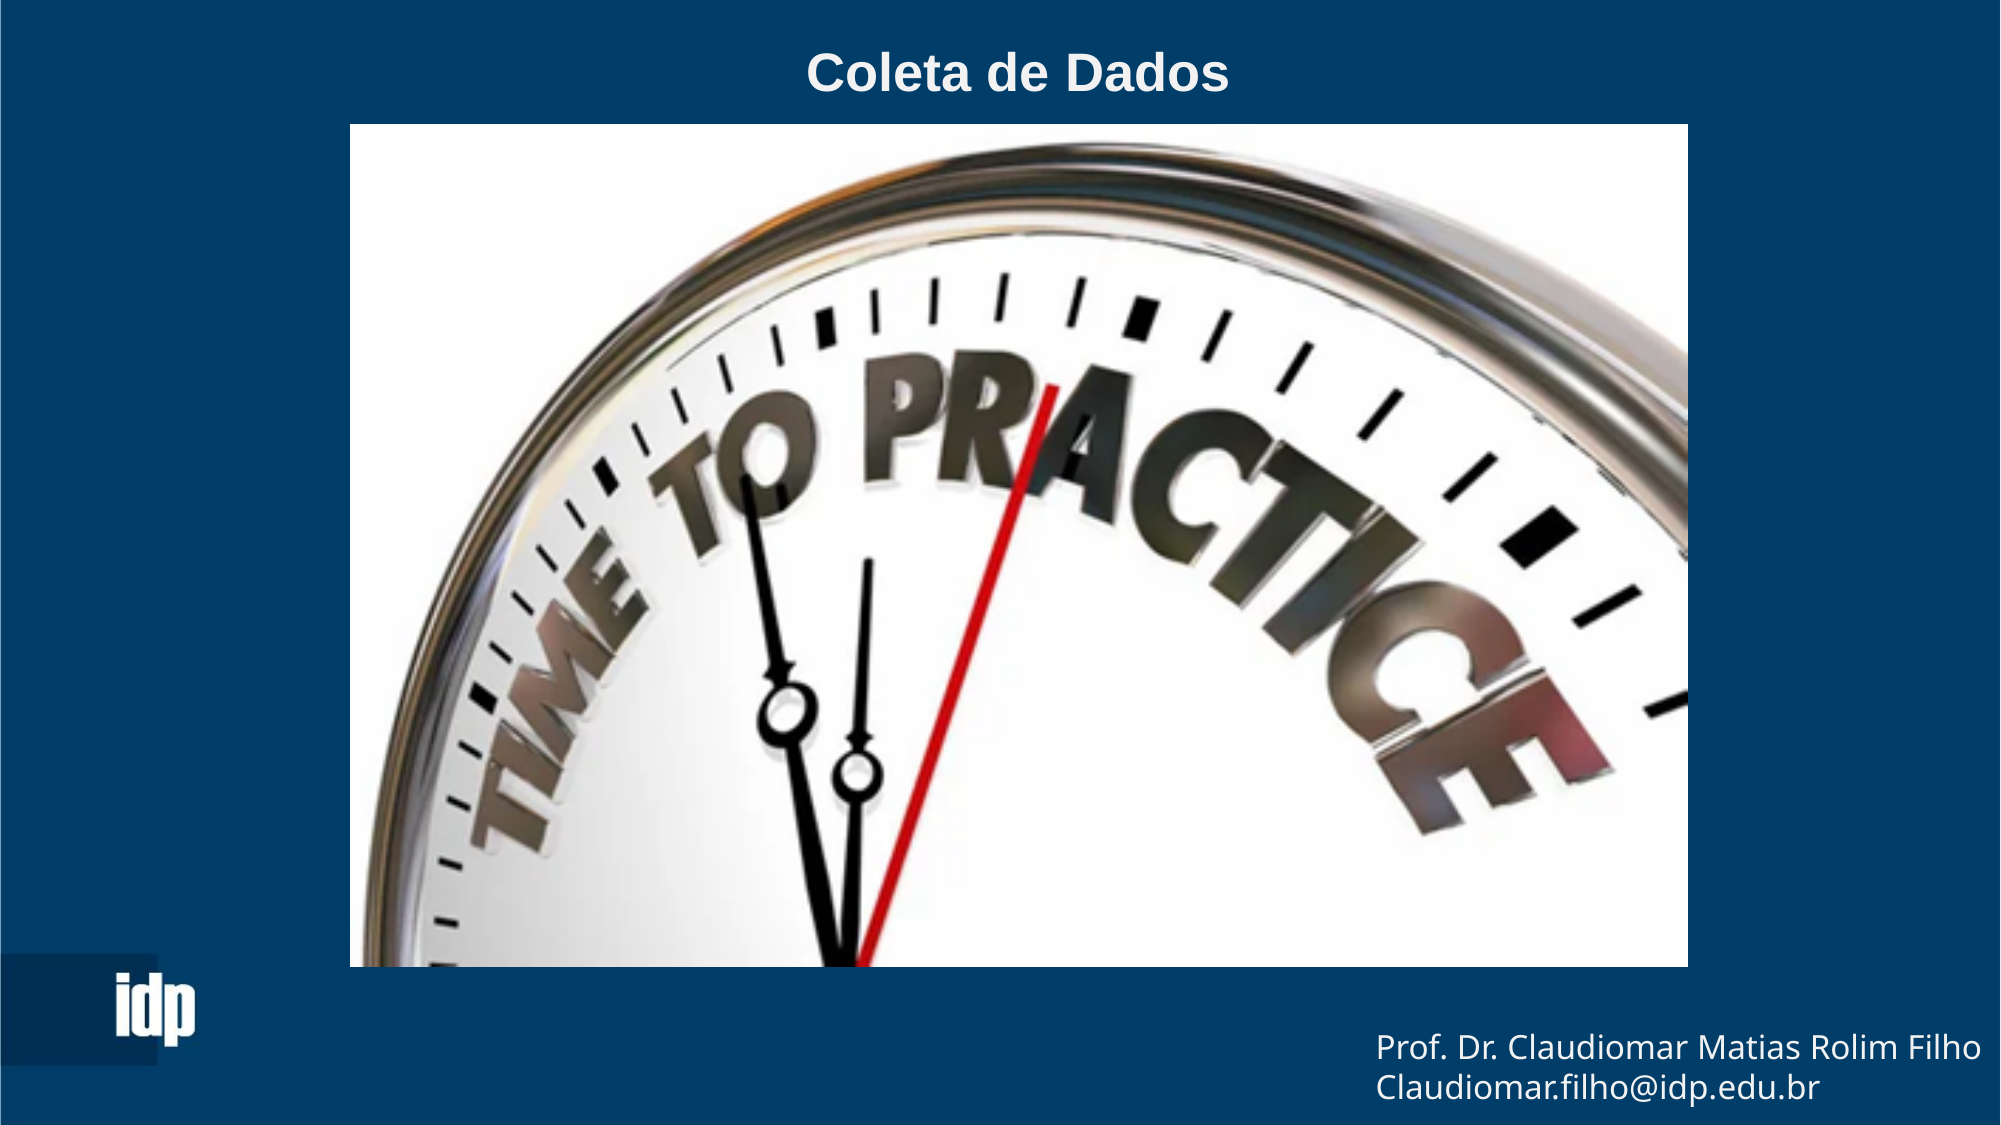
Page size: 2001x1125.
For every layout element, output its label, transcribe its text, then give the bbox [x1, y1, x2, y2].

picture [0, 0, 2001, 1125]
text_box Coleta de Dados [112, 29, 1926, 887]
text_box Prof. Dr. Claudiomar Matias Rolim Filho Claudiomar.filho@idp.edu.br [1360, 1018, 2000, 1114]
